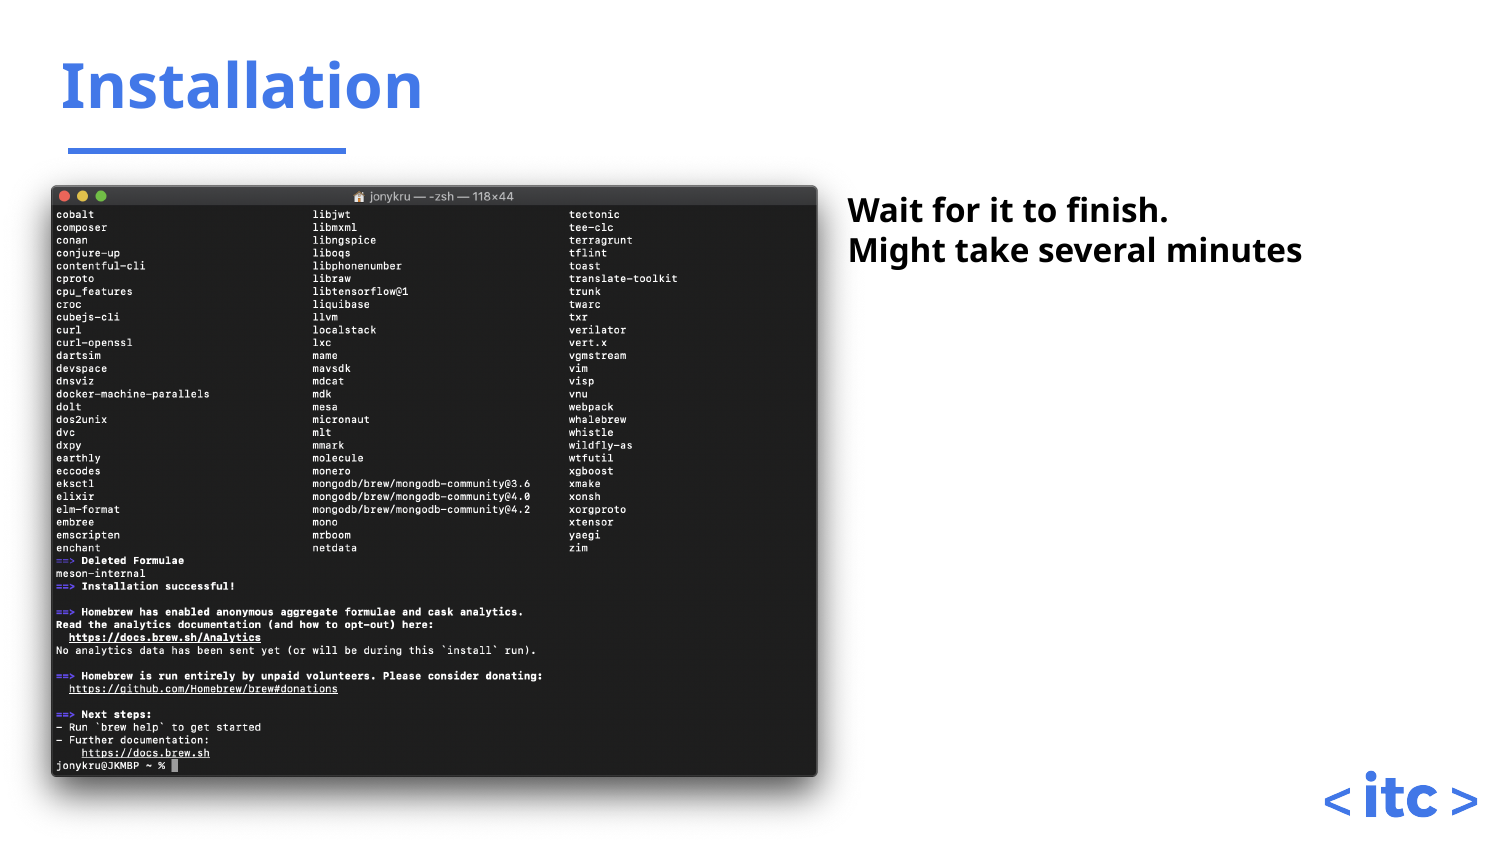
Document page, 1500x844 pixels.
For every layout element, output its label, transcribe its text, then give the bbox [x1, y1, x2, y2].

text_box Wait for it to finish. Might take several minutes [871, 174, 1420, 737]
picture [1316, 759, 1485, 828]
text_box Installation [46, 39, 1318, 136]
picture [0, 150, 868, 844]
